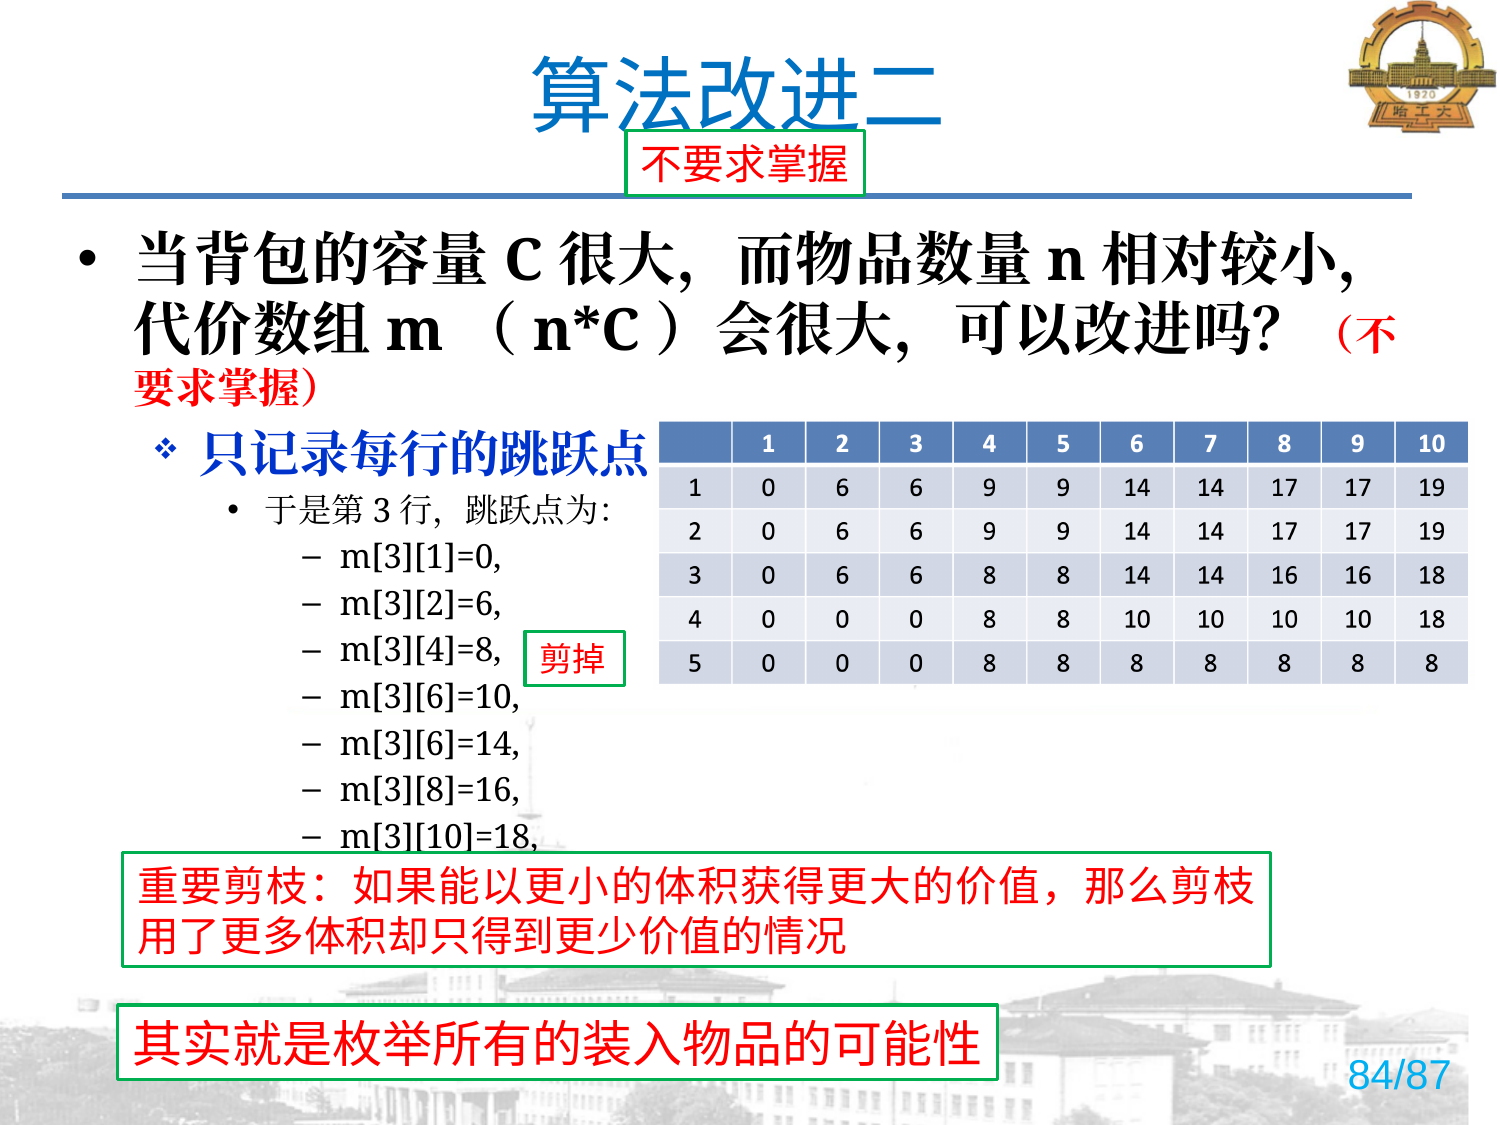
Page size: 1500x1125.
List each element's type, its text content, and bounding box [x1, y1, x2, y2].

text_box 其实就是枚举所有的装入物品的可能性 [117, 1005, 998, 1080]
picture [0, 418, 1500, 1125]
title 算法改进二 [62, 7, 1413, 178]
text_box 剪掉 [525, 631, 625, 686]
list 当背包的容量C很大，而物品数量n相对较小，代价数组m（n*C）会很大，可以改进吗？（不要求掌握） 只记录每行的跳跃点 于是第3行，跳跃点为： m[3][1]=0, m[3][2]=6, m[3][4]=8, m[3][6]=10, m[3][6]=14, m[3][8]=16, m[3][10]=18, [62, 214, 1413, 1118]
picture [1413, 1076, 1422, 1086]
picture [1413, 1063, 1421, 1072]
text_box 不要求掌握 [626, 130, 865, 196]
text_box 重要剪枝：如果能以更小的体积获得更大的价值，那么剪枝用了更多体积却只得到更少价值的情况 [122, 852, 1271, 967]
picture [1340, 0, 1500, 138]
